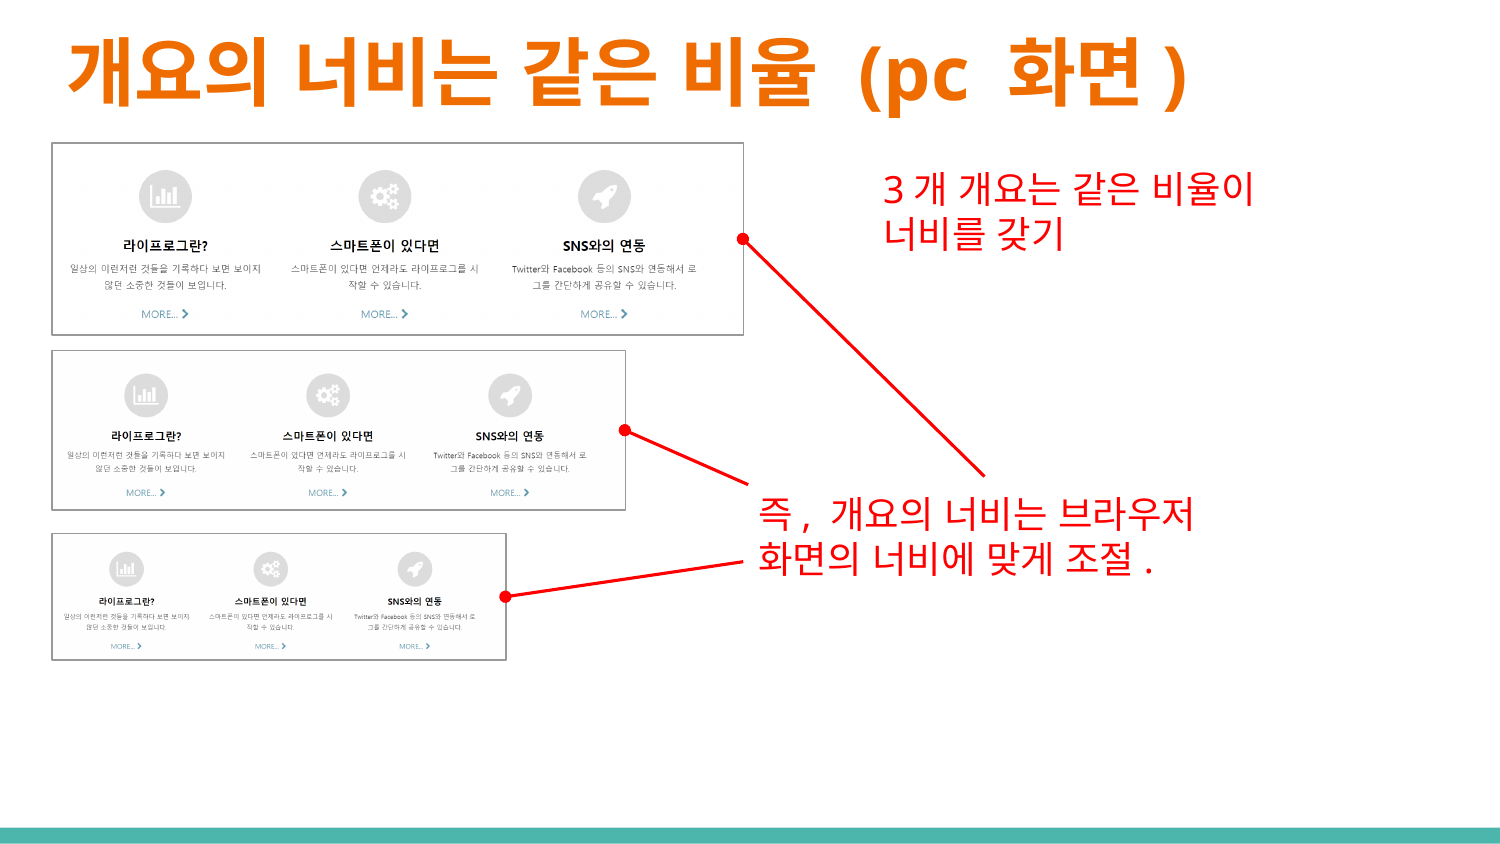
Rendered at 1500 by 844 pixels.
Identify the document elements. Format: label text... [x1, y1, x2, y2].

title 개요의 너비는 같은 비율 (pc 화면) [51, 10, 1449, 127]
text_box 3개 개요는 같은 비율이 너비를 갖기 [868, 151, 1351, 322]
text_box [742, 238, 985, 477]
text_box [505, 561, 744, 597]
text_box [624, 429, 742, 485]
text_box 즉, 개요의 너비는 브라우저 화면의 너비에 맞게 조절. [743, 476, 1226, 647]
picture [52, 350, 626, 510]
picture [52, 143, 744, 335]
picture [52, 533, 506, 660]
